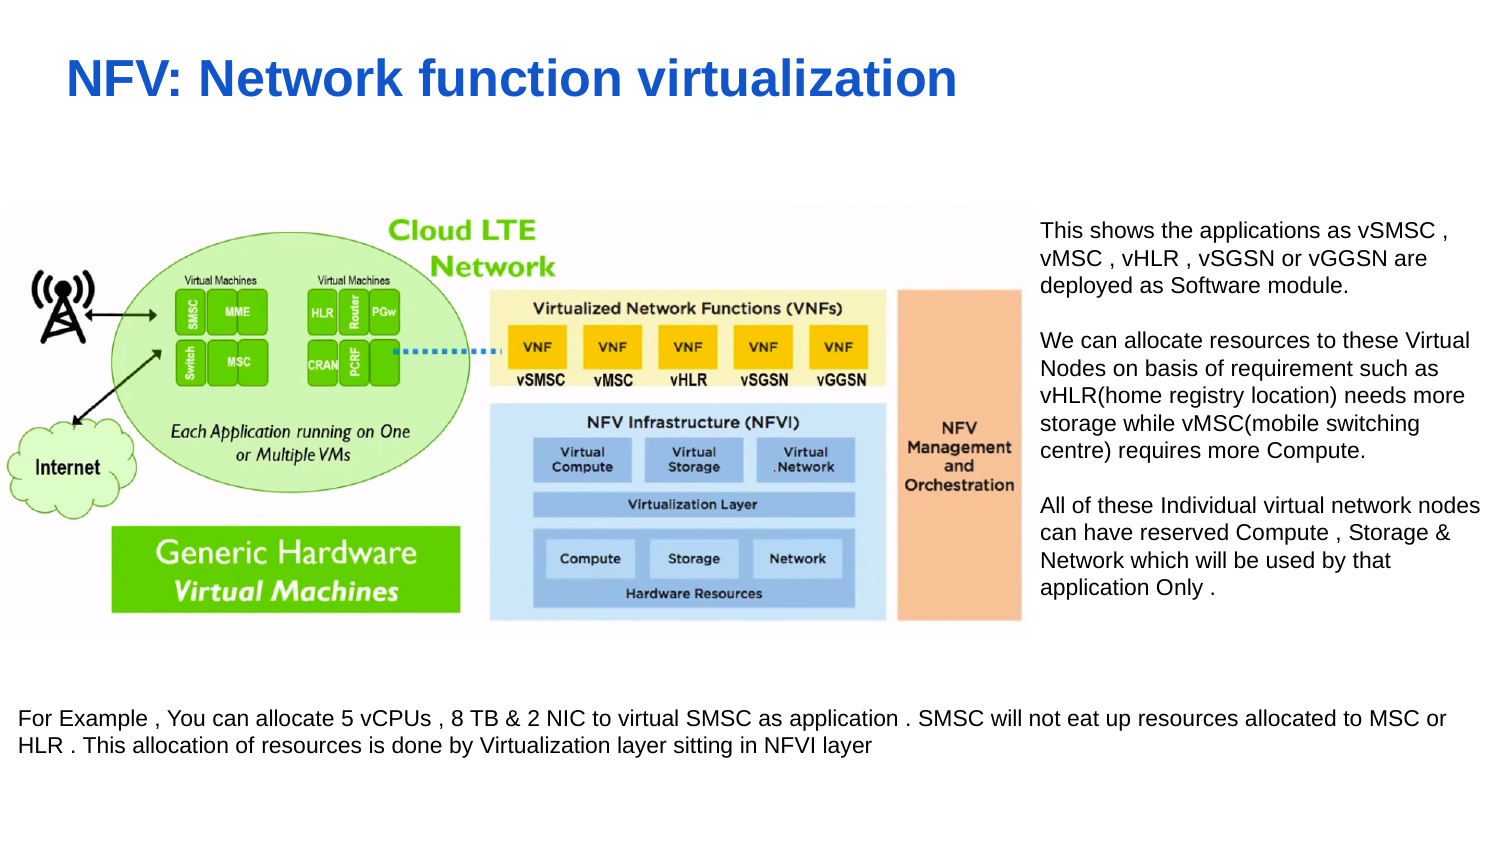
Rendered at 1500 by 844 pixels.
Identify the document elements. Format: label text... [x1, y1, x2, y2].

title NFV: Network function virtualization [51, 29, 1449, 124]
text_box For Example , You can allocate 5 vCPUs , 8 TB & 2 NIC to virtual SMSC as application . SMSC will not eat up resources allocated to MSC or HLR . This allocation of resources is done by Virtualization layer sitting in NFVI layer [2, 688, 1470, 774]
picture [2, 205, 1031, 636]
text_box This shows the applications as vSMSC , vMSC , vHLR , vSGSN or vGGSN are deployed as Software module. We can allocate resources to these Virtual Nodes on basis of requirement such as vHLR(home registry location) needs more storage while vMSC(mobile switching centre) requires more Compute. All of these Individual virtual network nodes can have reserved Compute , Storage & Network which will be used by that application Only . [1025, 200, 1500, 643]
